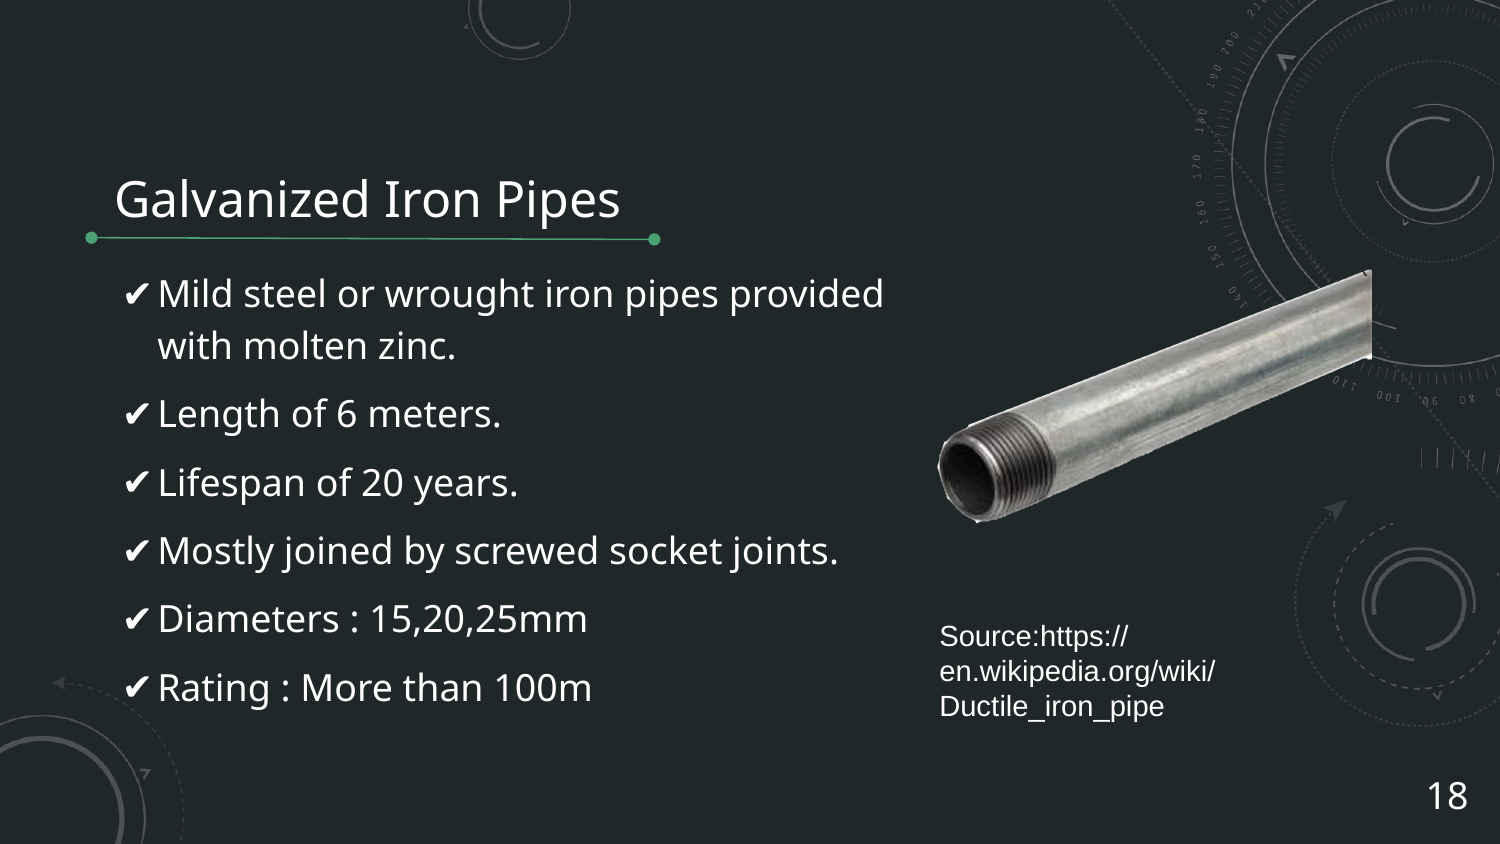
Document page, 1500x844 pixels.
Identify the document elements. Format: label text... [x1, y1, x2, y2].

title Galvanized Iron Pipes [103, 150, 1397, 246]
list Mild steel or wrought iron pipes provided with molten zinc. Length of 6 meters. Lifespan of 20 years. Mostly joined by screwed socket joints. Diameters : 15,20,25mm Rating : More than 100m [110, 257, 916, 671]
slide_number 18 [1389, 764, 1480, 830]
picture [0, 0, 1500, 844]
text_box Source:https://en.wikipedia.org/wiki/Ductile_iron_pipe [928, 660, 1352, 692]
